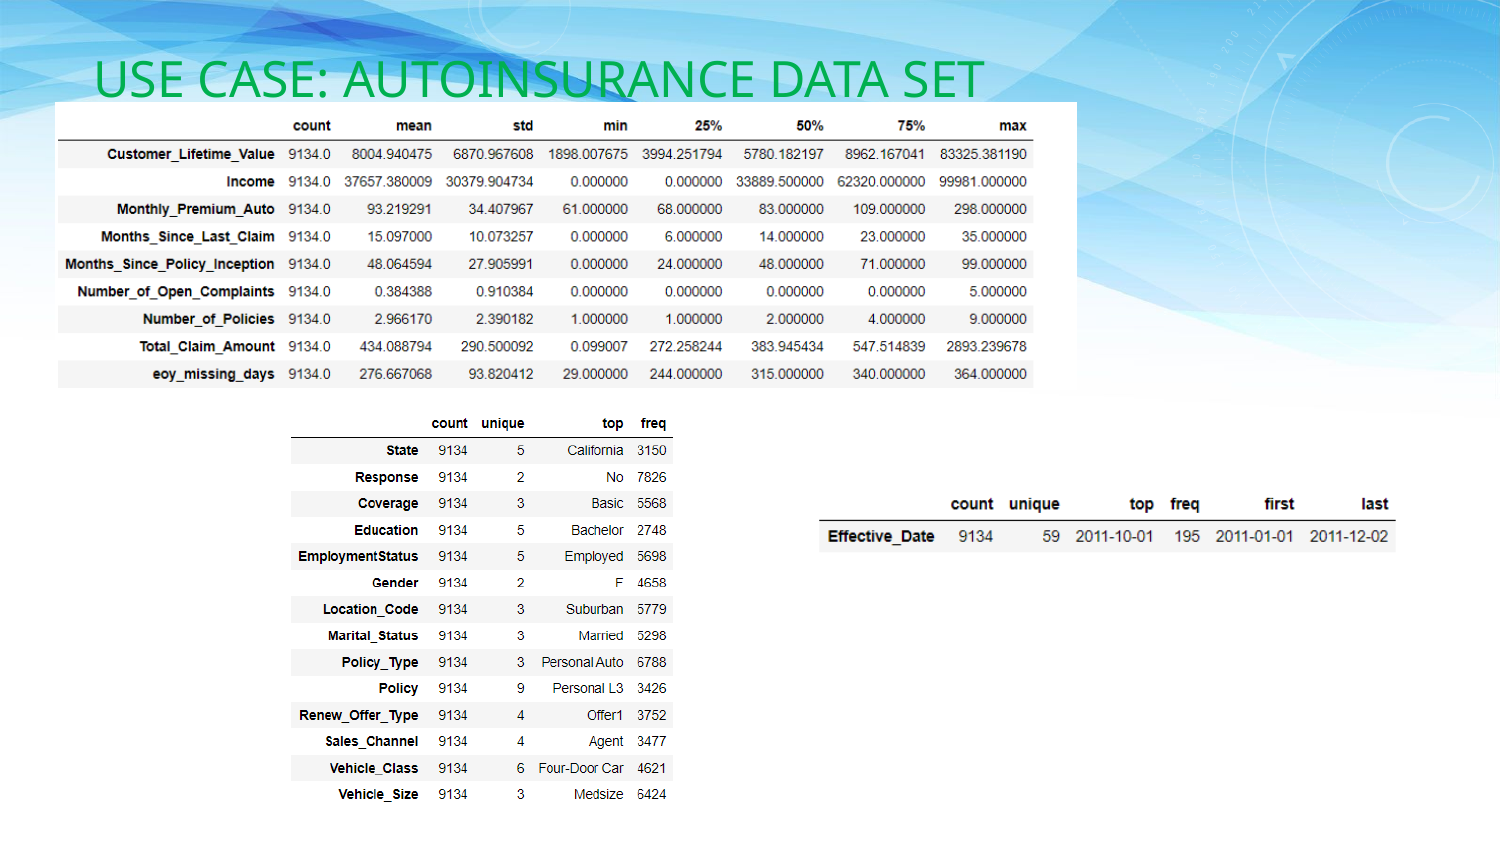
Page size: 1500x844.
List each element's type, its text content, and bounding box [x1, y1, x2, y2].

picture [0, 0, 1500, 844]
text_box USE CASE: AUTOINSURANCE DATA SET [78, 40, 1467, 116]
